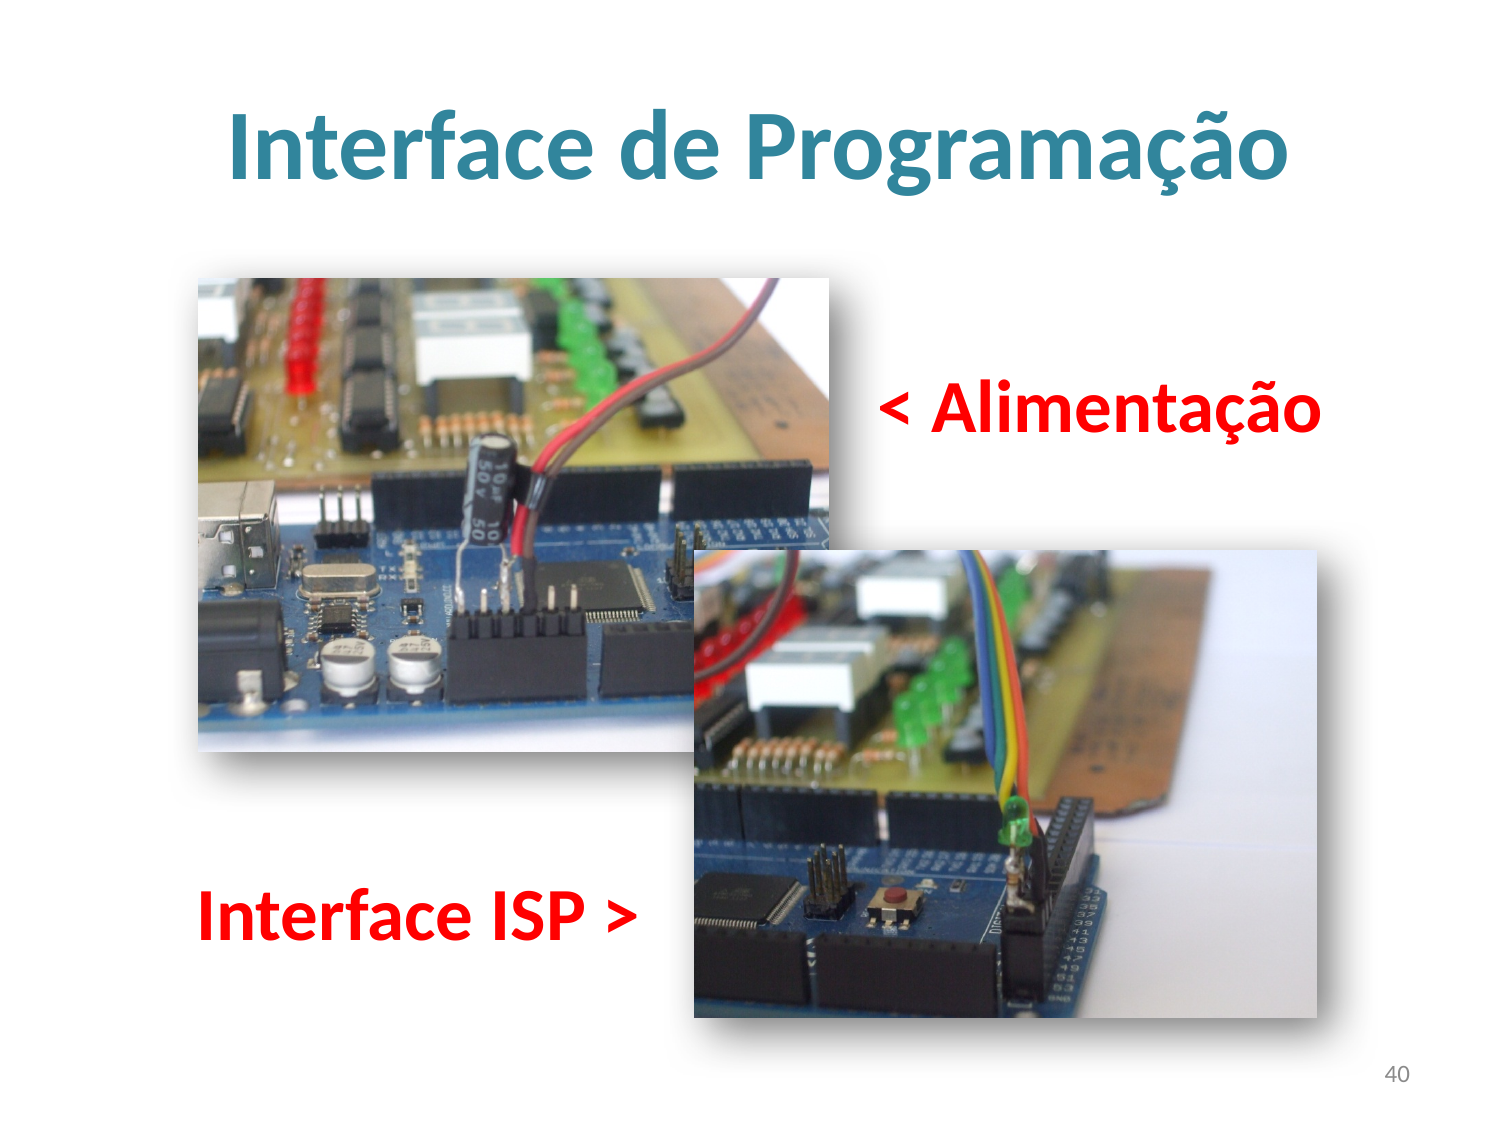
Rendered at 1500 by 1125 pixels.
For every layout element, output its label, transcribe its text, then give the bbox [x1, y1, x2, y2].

text_box < Alimentação [862, 350, 1339, 456]
text_box Interface de Programação [210, 71, 1307, 327]
text_box Interface ISP > [181, 857, 673, 963]
slide_number 40 [1074, 1042, 1425, 1103]
picture [198, 278, 1318, 1018]
